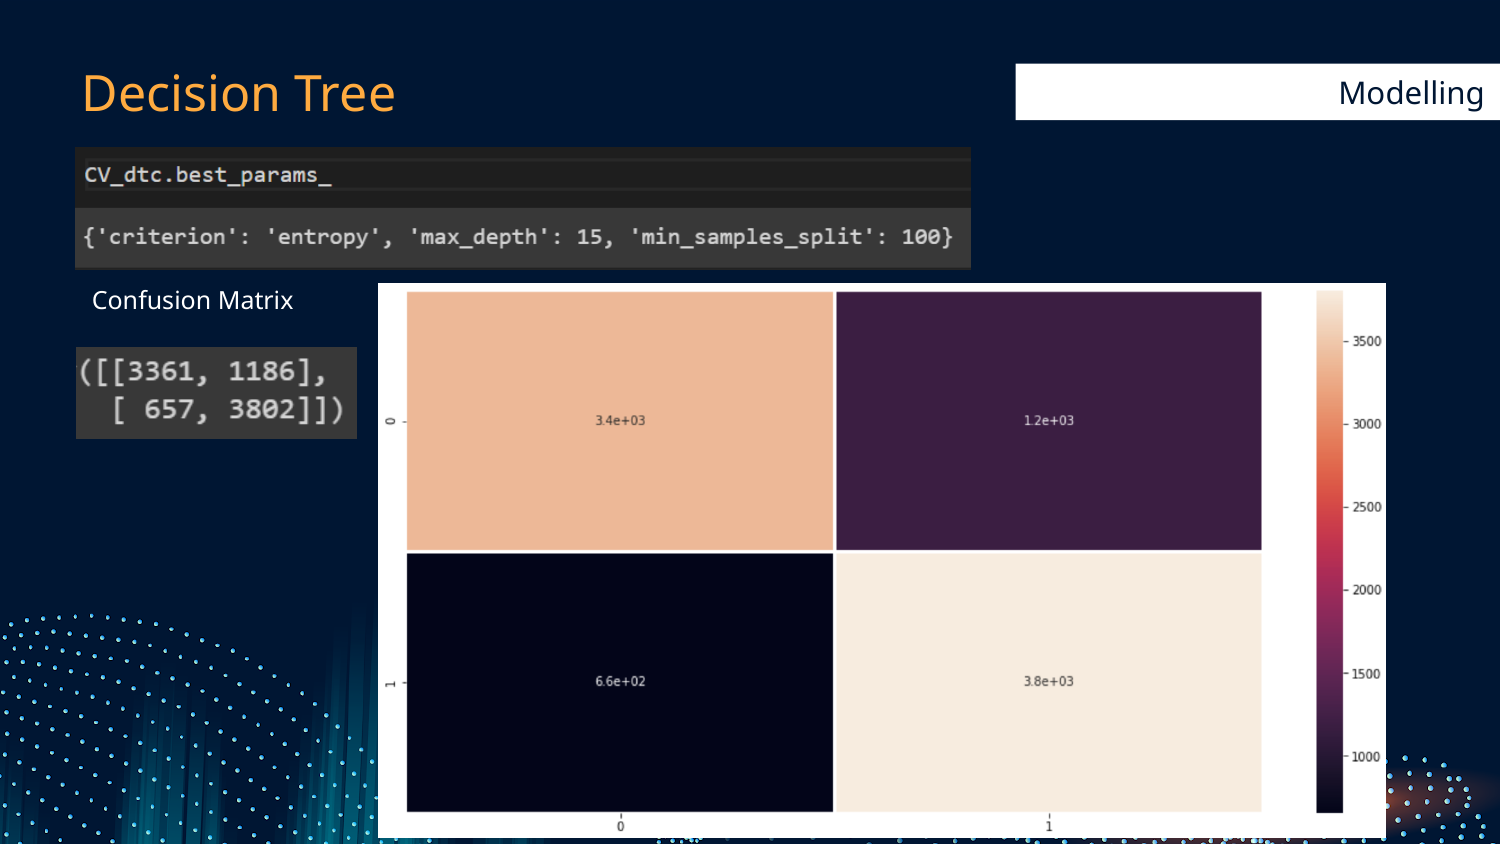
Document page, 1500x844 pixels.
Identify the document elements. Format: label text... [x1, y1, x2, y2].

title Modelling [1015, 63, 1500, 121]
picture [0, 0, 1500, 844]
text_box Confusion Matrix [76, 277, 569, 330]
picture [161, 805, 167, 816]
title Decision Tree [66, 63, 980, 121]
